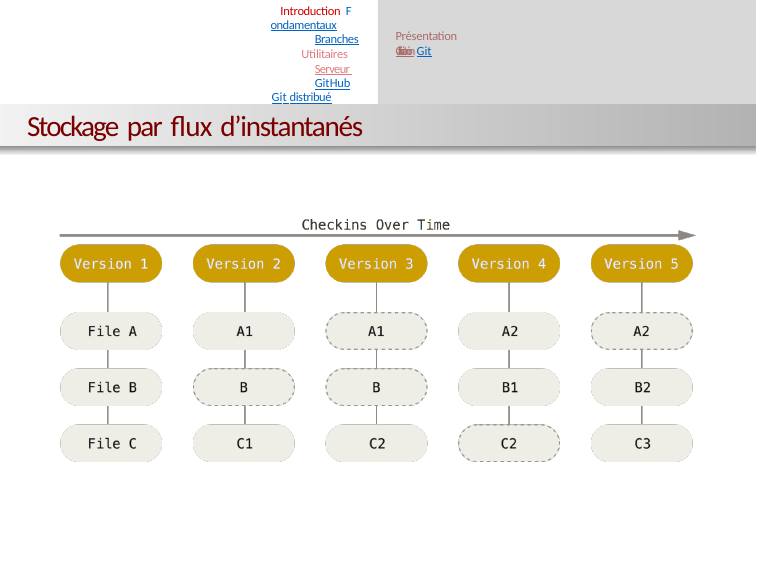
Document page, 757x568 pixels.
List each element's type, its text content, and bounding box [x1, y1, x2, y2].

text_box Présentation Classification Git [393, 25, 478, 58]
picture [58, 218, 697, 462]
picture [0, 104, 756, 156]
text_box [377, 0, 756, 104]
text_box Introduction Fondamentaux Branches Utilitaires Serveur GitHub Git distribué [268, 0, 363, 103]
